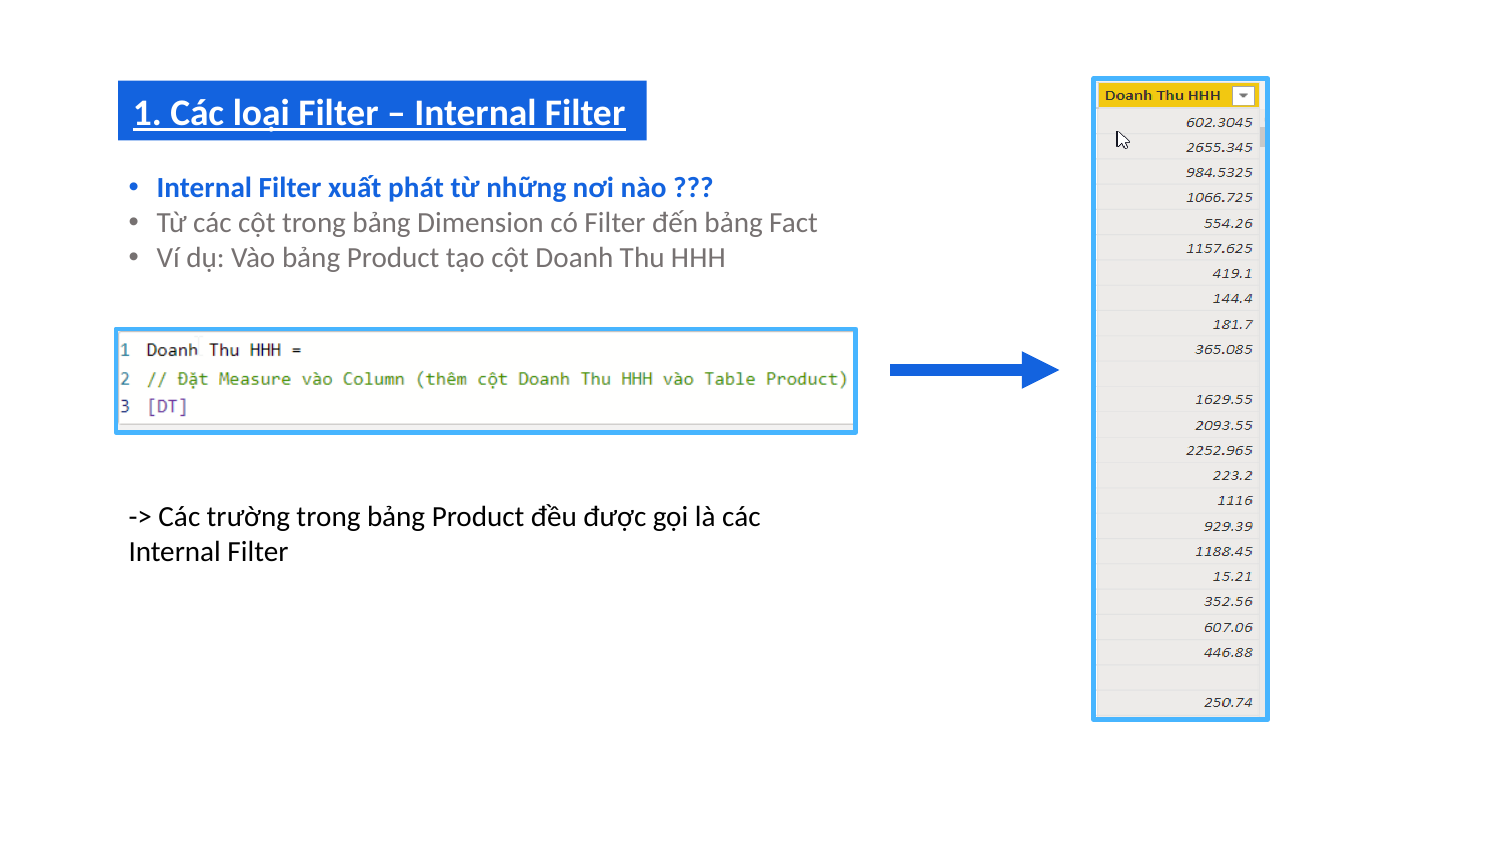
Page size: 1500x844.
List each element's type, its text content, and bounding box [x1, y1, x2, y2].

text_box 1. Các loại Filter – Internal Filter [118, 80, 647, 141]
picture [1096, 80, 1266, 718]
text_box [113, 161, 854, 576]
